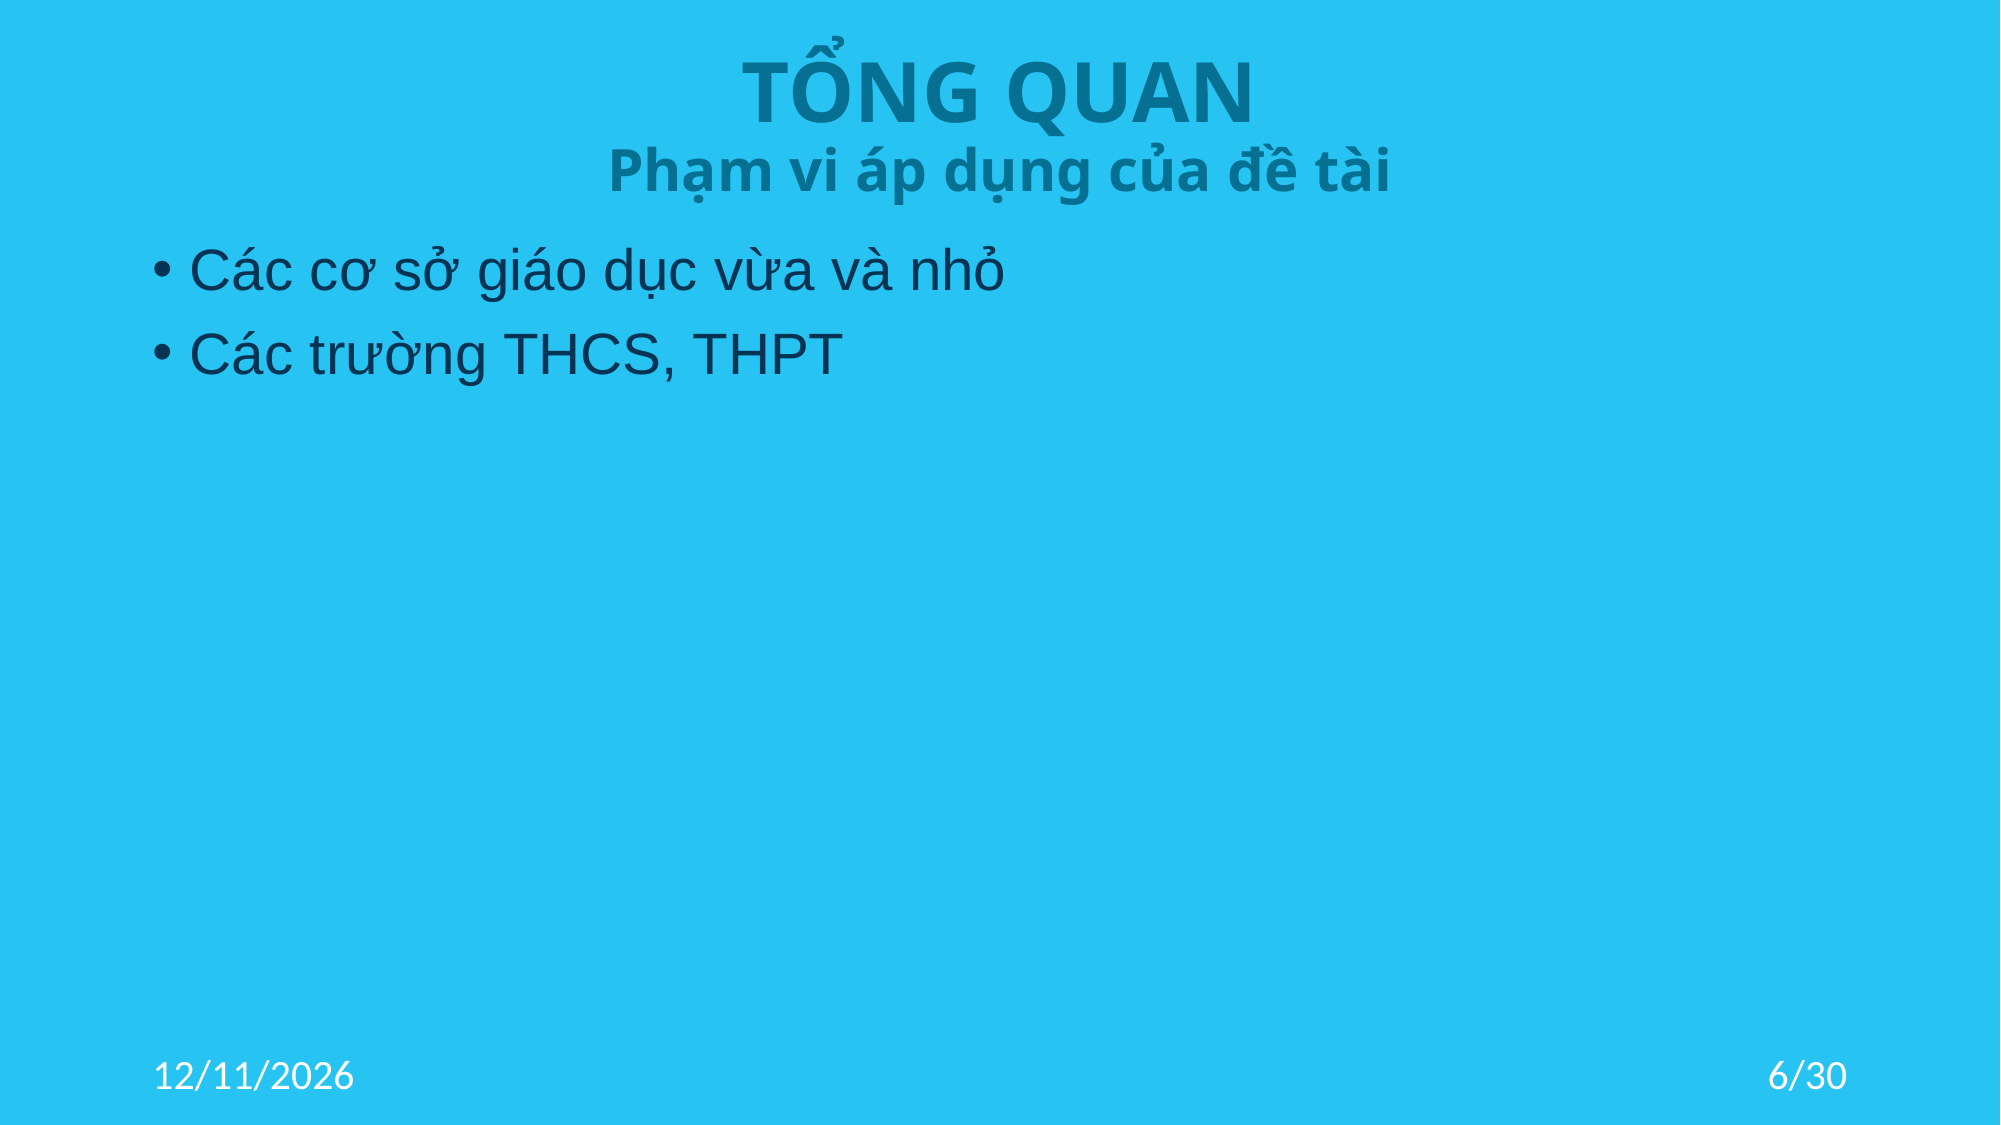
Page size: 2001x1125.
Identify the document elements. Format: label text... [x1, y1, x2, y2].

slide_number 6/30 [1412, 1042, 1863, 1103]
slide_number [137, 1042, 588, 1103]
title TỔNG QUAN Phạm vi áp dụng của đề tài [137, 22, 1863, 232]
list Các cơ sở giáo dục vừa và nhỏ Các trường THCS, THPT [137, 232, 1863, 1014]
